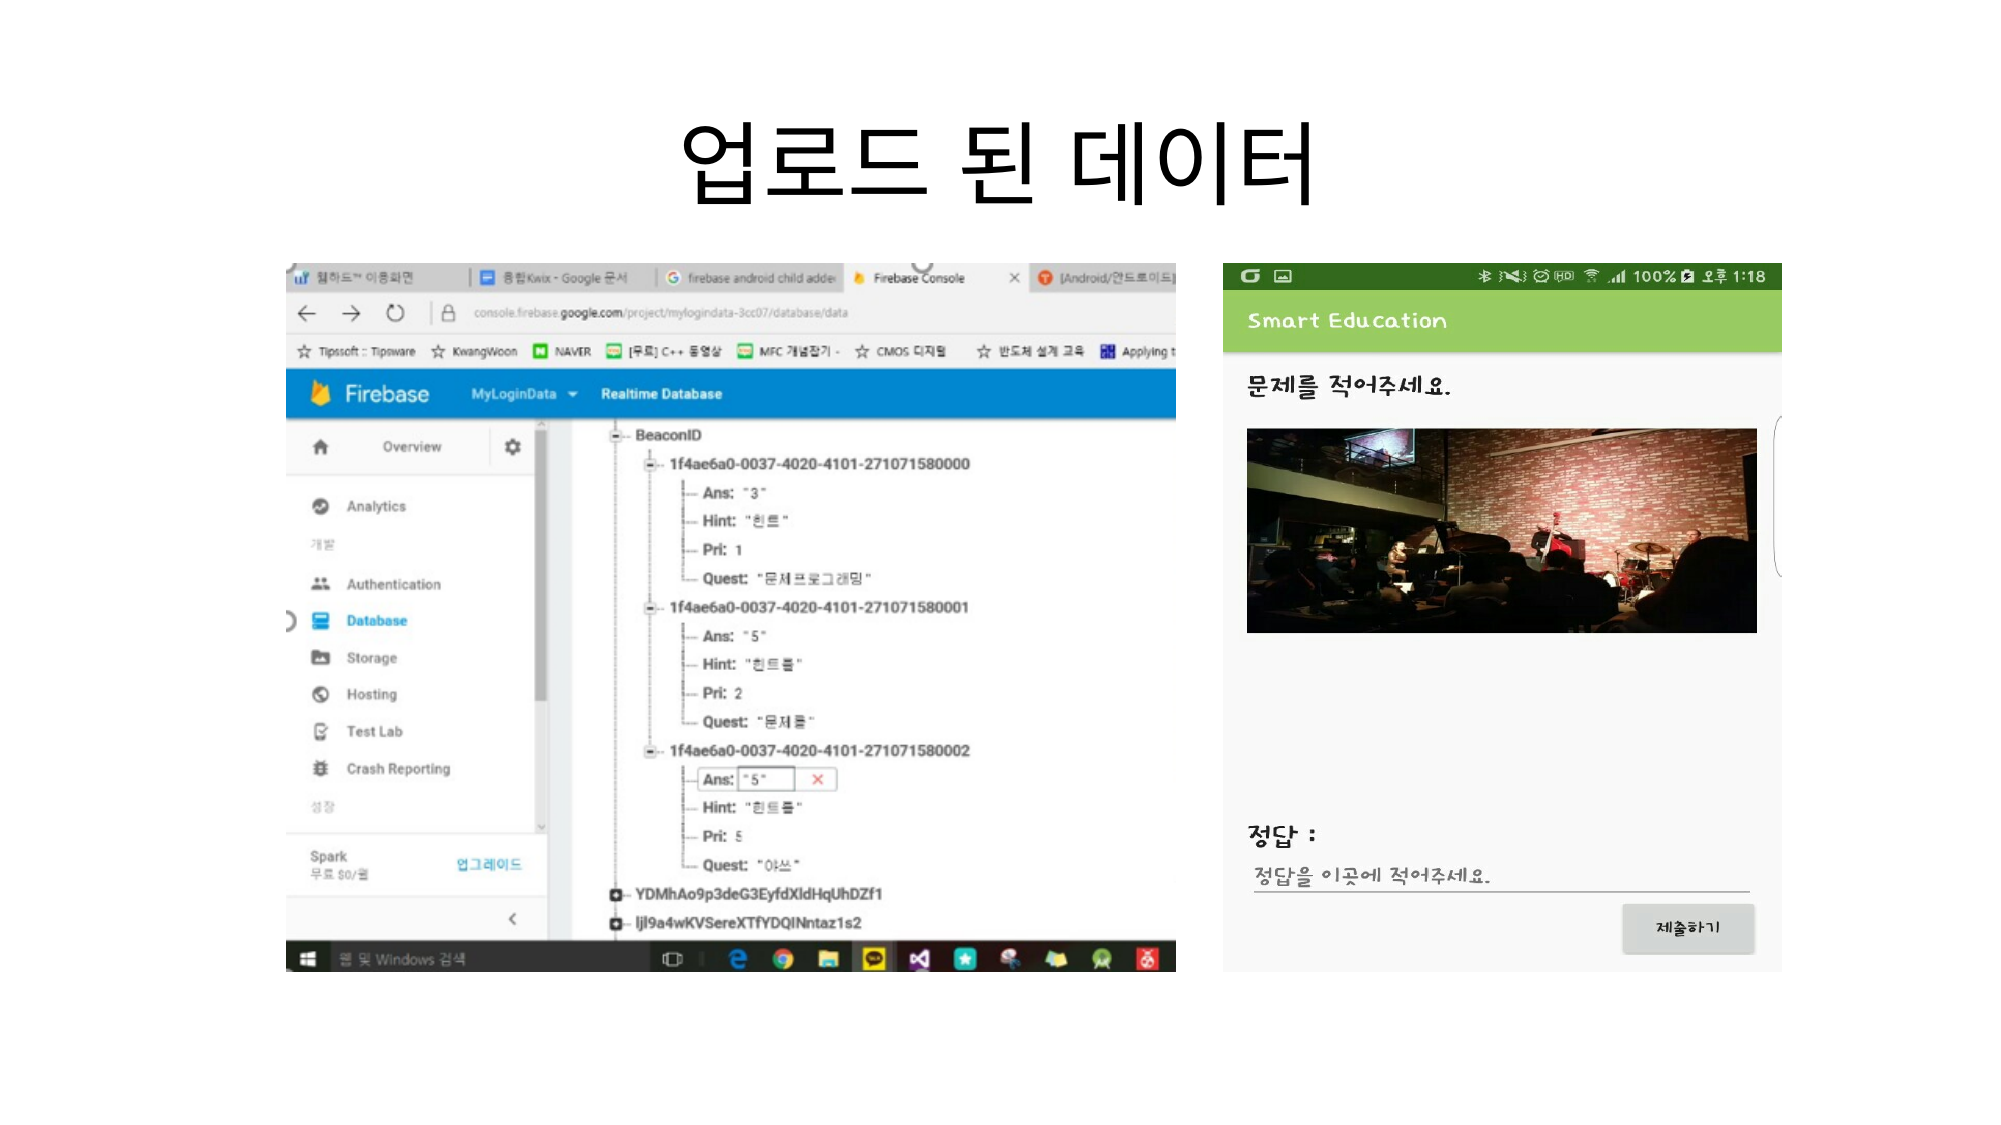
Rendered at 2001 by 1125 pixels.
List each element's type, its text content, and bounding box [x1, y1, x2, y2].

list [286, 263, 1176, 972]
picture [1223, 263, 1782, 972]
title 업로드 된 데이터 [137, 59, 1863, 278]
